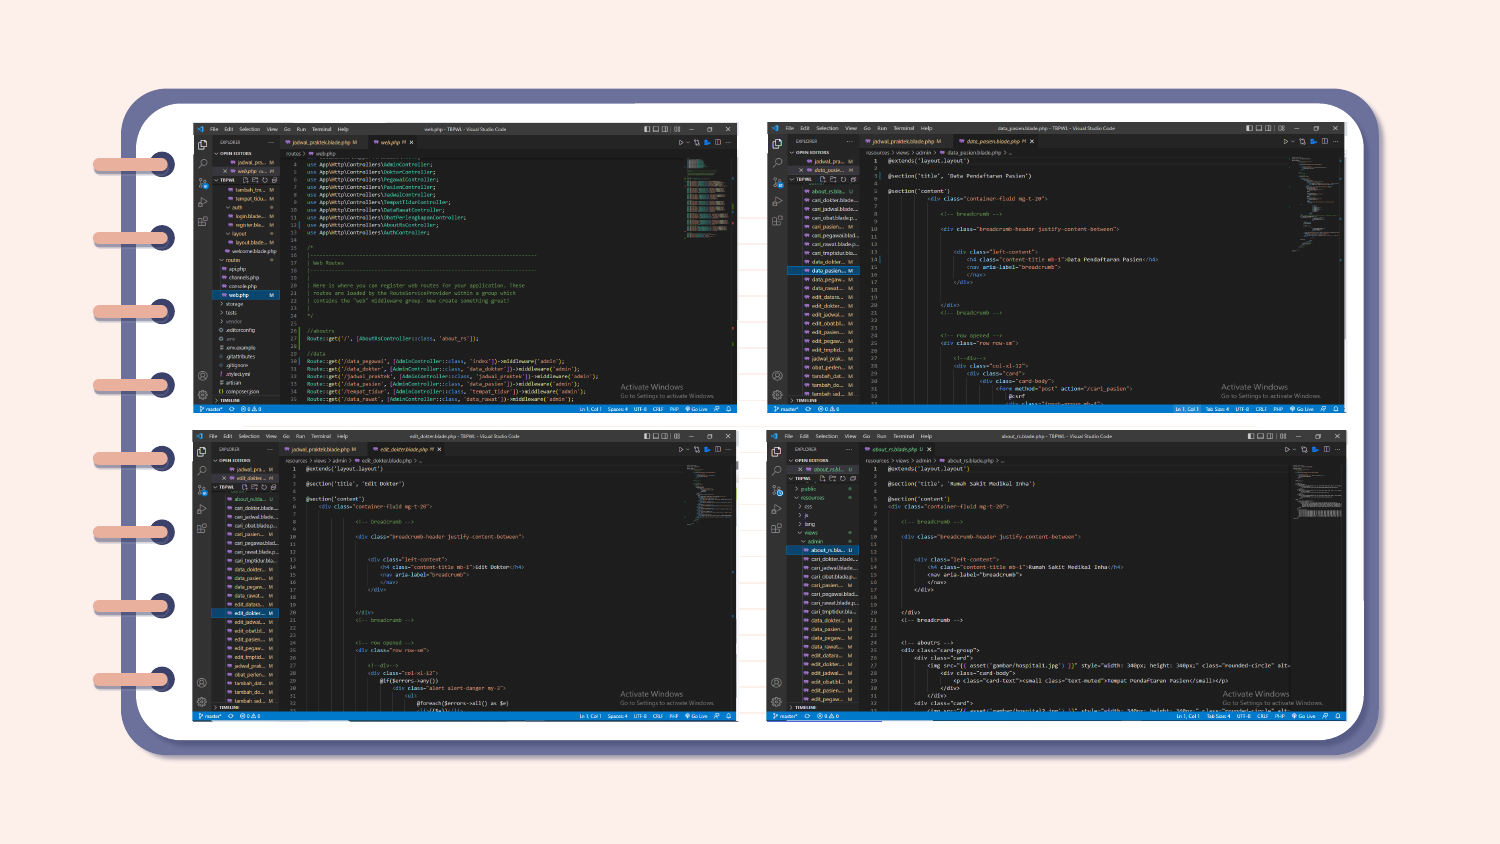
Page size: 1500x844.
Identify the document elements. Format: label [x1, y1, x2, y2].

picture [193, 121, 739, 413]
picture [766, 430, 1348, 722]
picture [192, 430, 739, 722]
picture [767, 121, 1348, 413]
